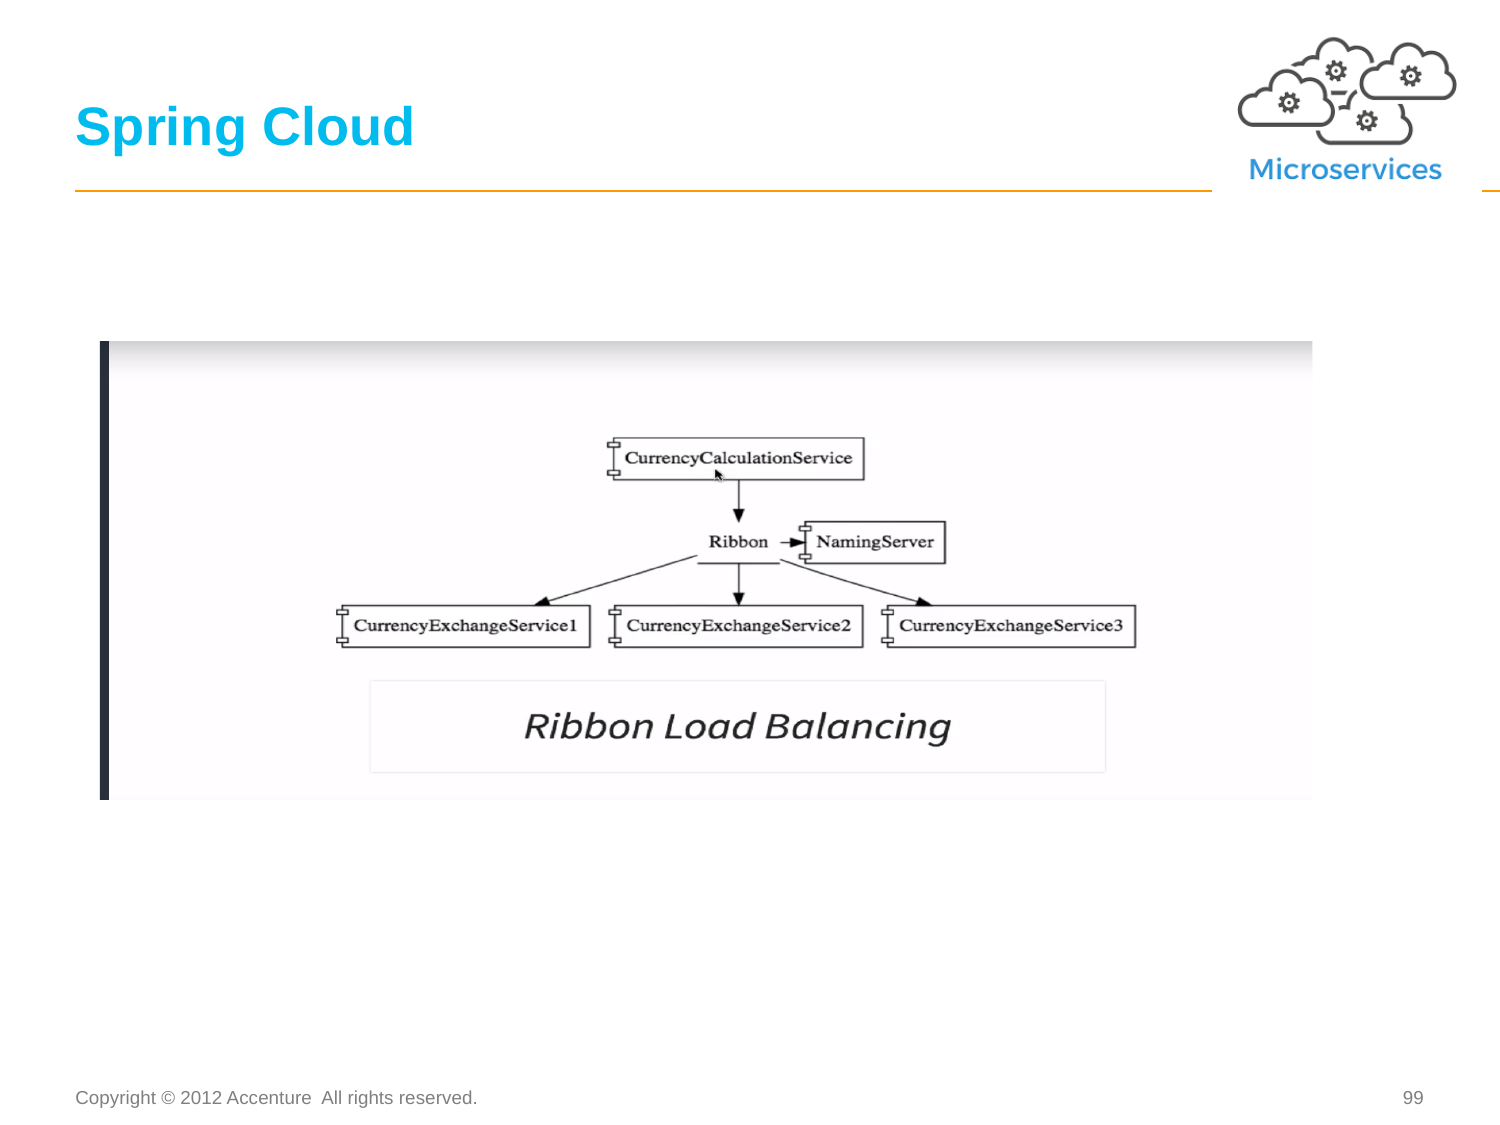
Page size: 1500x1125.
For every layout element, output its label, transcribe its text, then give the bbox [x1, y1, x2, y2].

picture [99, 341, 1313, 801]
title Spring Cloud [75, 27, 1422, 157]
picture [1212, 1, 1482, 203]
